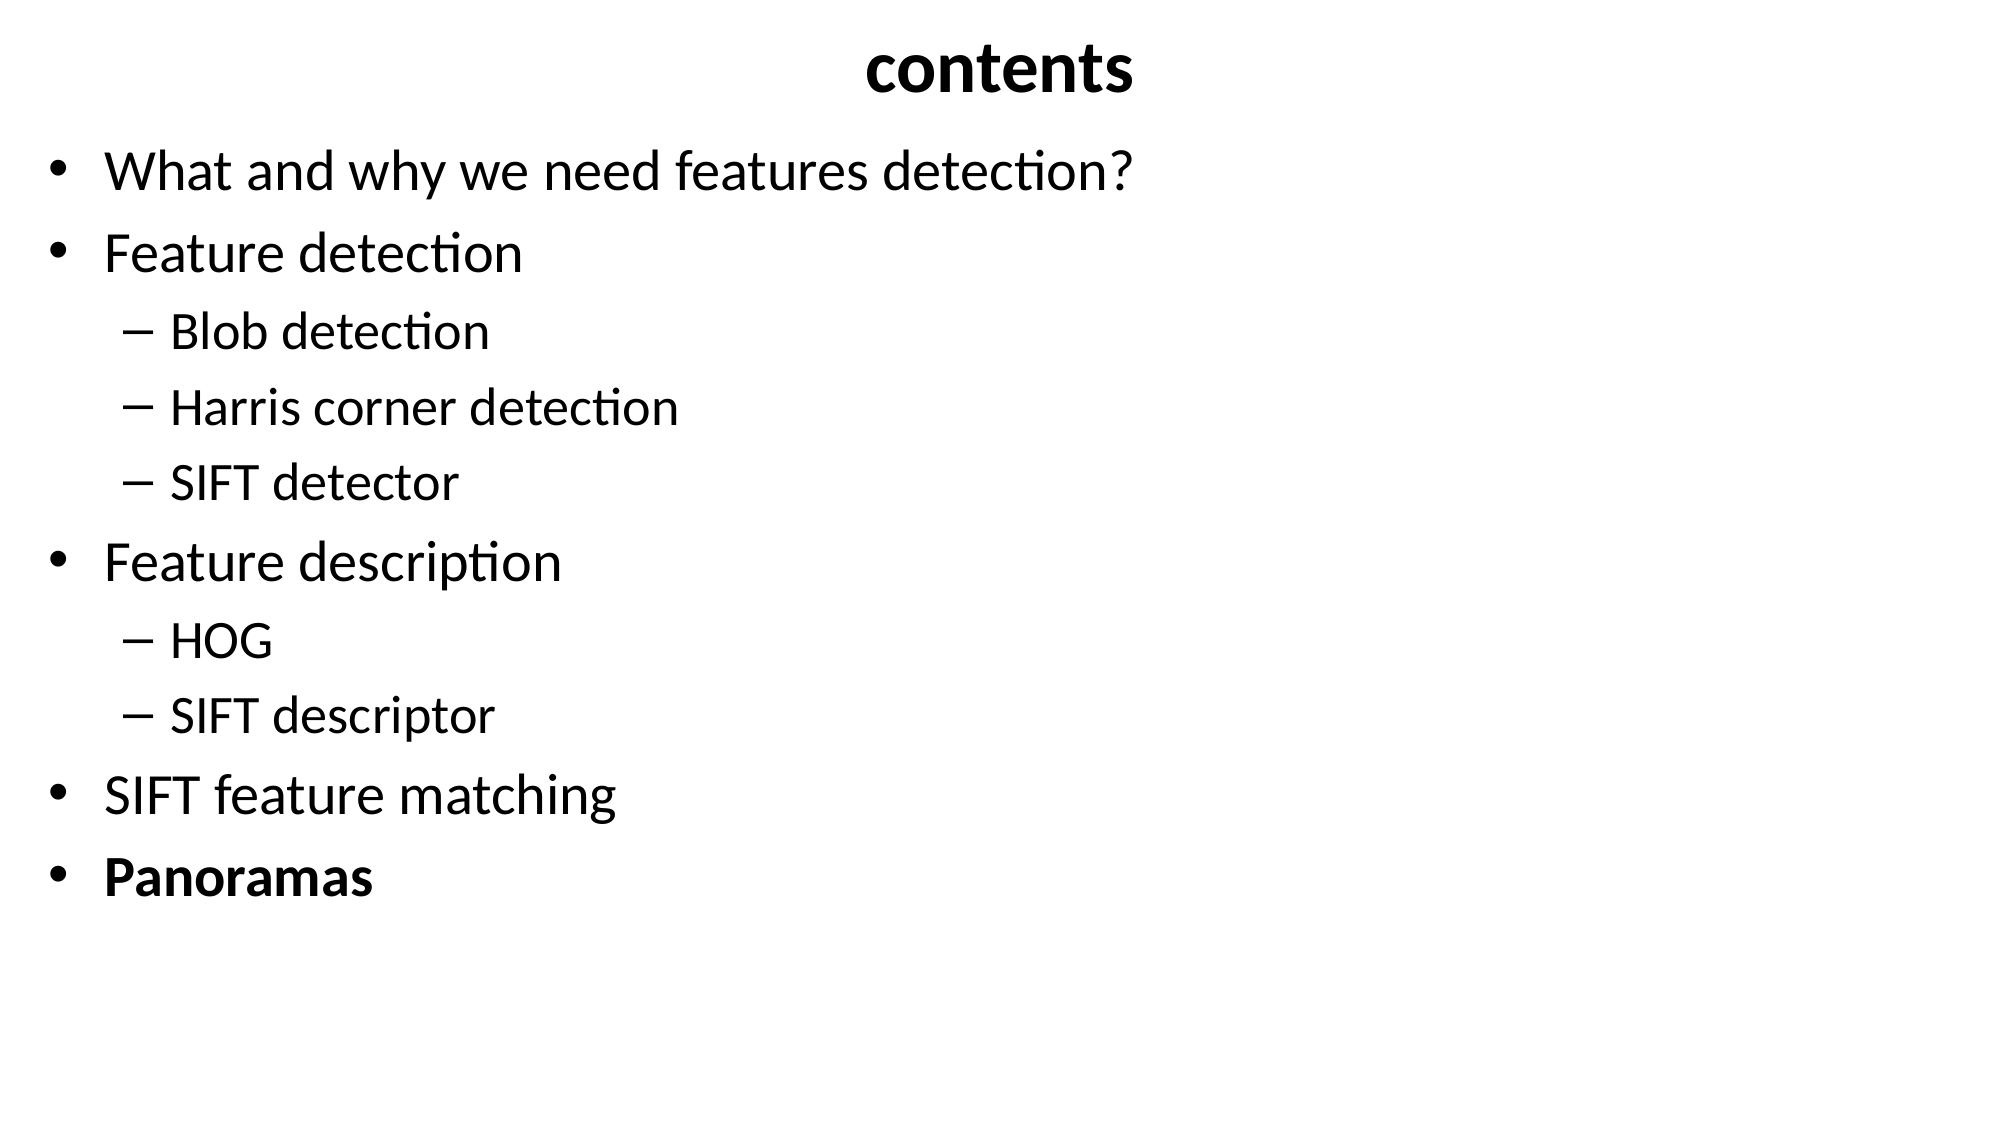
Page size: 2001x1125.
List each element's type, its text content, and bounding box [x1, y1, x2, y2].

list What and why we need features detection? Feature detection Blob detection Harris corner detection SIFT detector Feature description HOG SIFT descriptor SIFT feature matching Panoramas [33, 125, 1967, 1063]
title contents [33, 0, 1967, 125]
